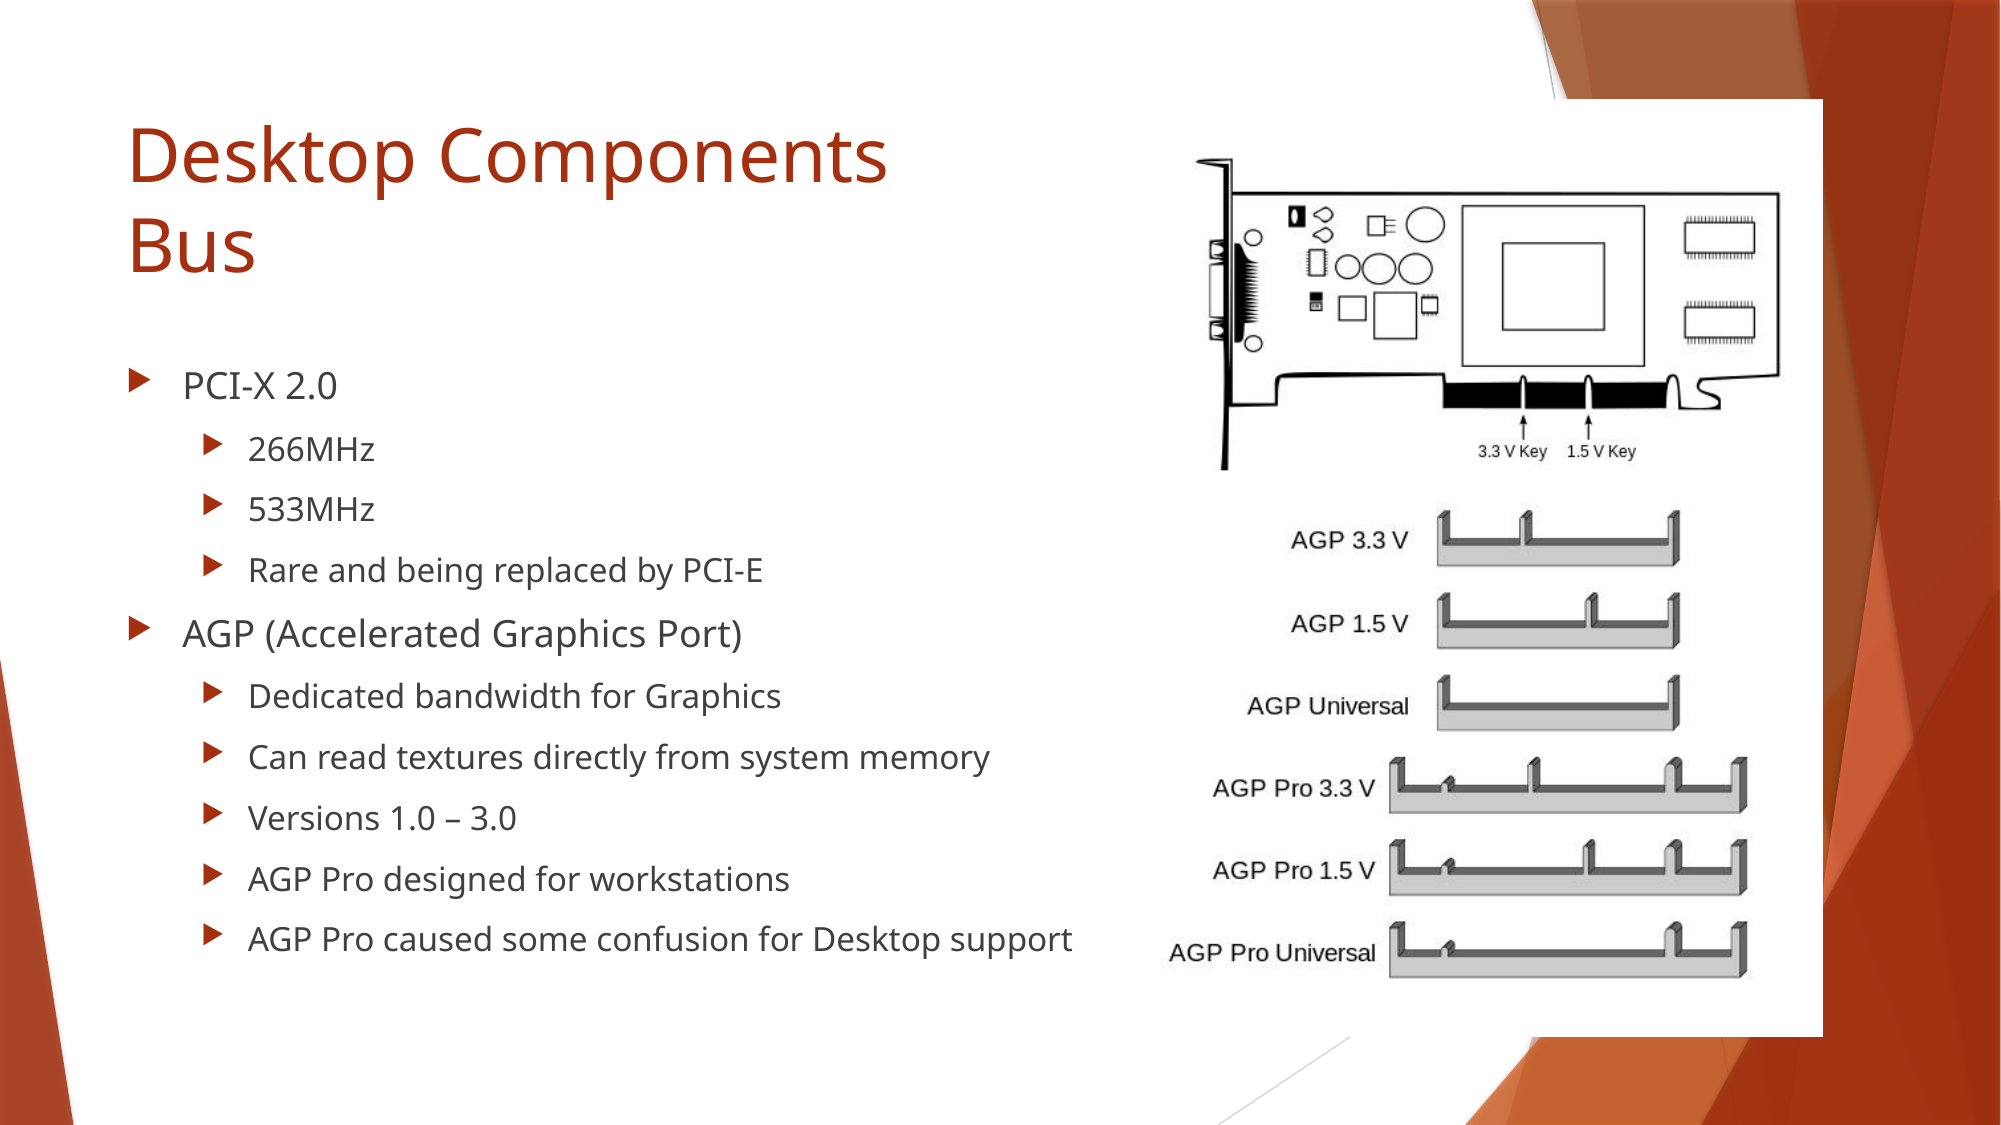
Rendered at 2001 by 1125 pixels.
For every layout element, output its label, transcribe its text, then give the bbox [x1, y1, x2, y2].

list PCI-X 2.0 266MHz 533MHz Rare and being replaced by PCI-E AGP (Accelerated Graphics Port) Dedicated bandwidth for Graphics Can read textures directly from system memory Versions 1.0 – 3.0 AGP Pro designed for workstations AGP Pro caused some confusion for Desktop support [111, 354, 1155, 992]
picture [1160, 99, 1824, 1037]
title Desktop Components Bus [111, 99, 1159, 317]
